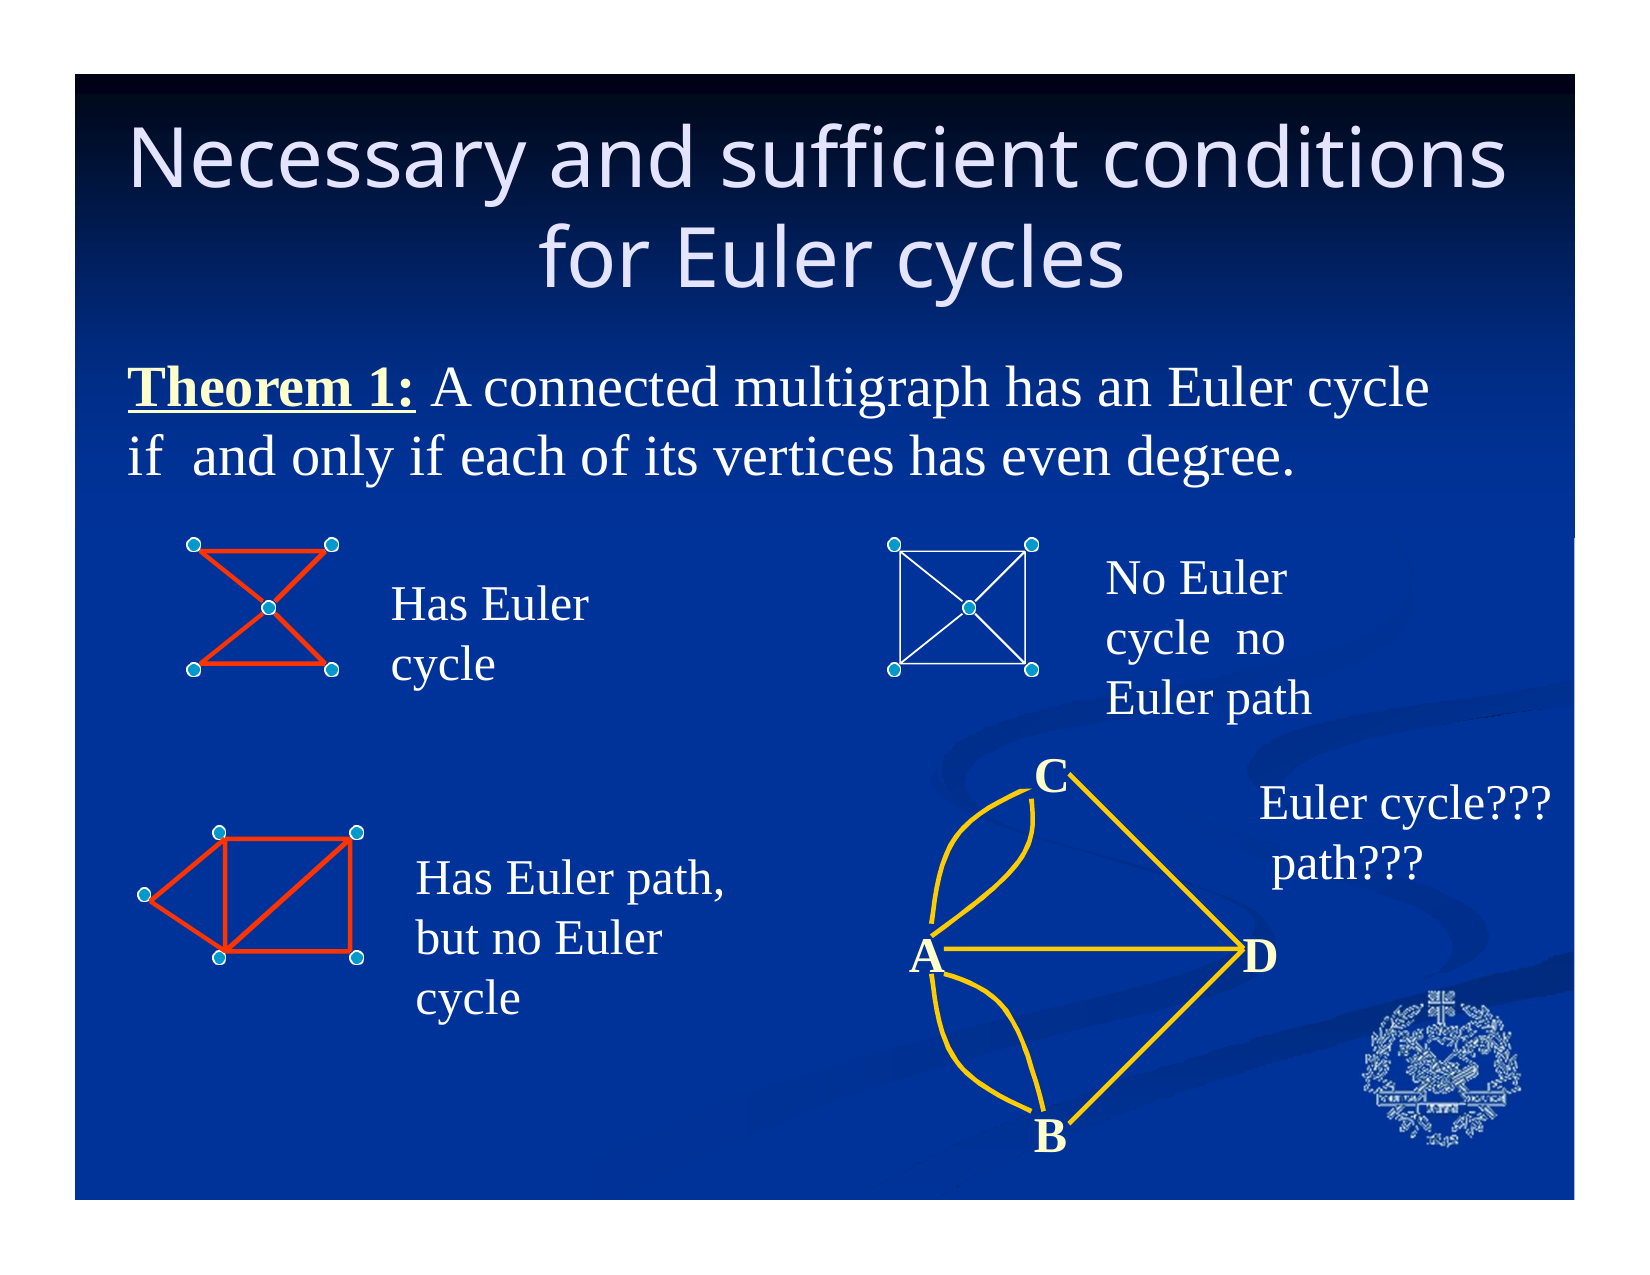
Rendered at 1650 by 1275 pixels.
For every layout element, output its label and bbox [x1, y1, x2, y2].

text_box [74, 74, 1575, 1201]
text_box [136, 537, 1246, 1126]
